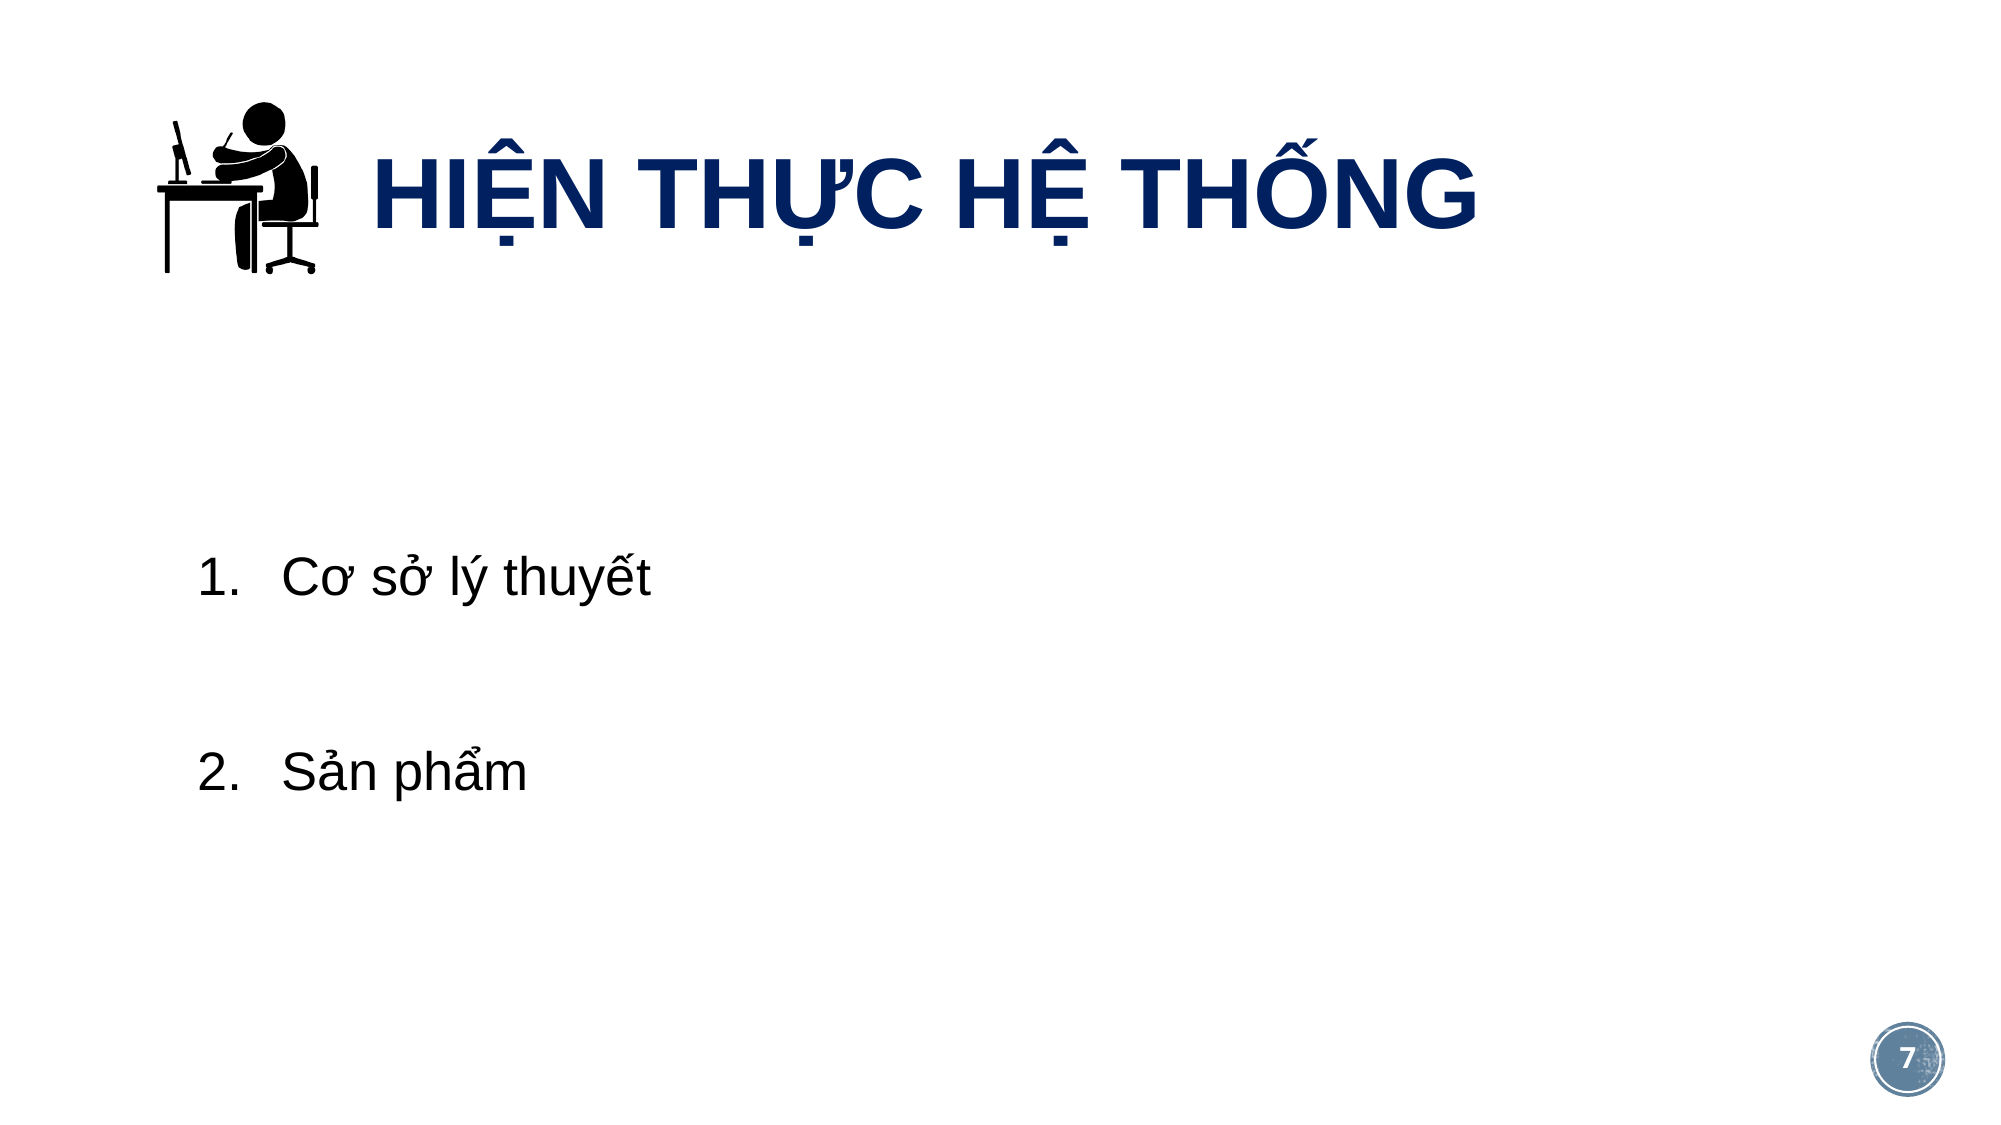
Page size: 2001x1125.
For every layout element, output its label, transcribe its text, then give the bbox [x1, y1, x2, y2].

text_box Cơ sở lý thuyết Sản phẩm [182, 404, 1592, 809]
title HIỆN THỰC HỆ THỐNG [356, 56, 1555, 321]
picture [135, 84, 342, 292]
slide_number 7 [1855, 1028, 1961, 1089]
